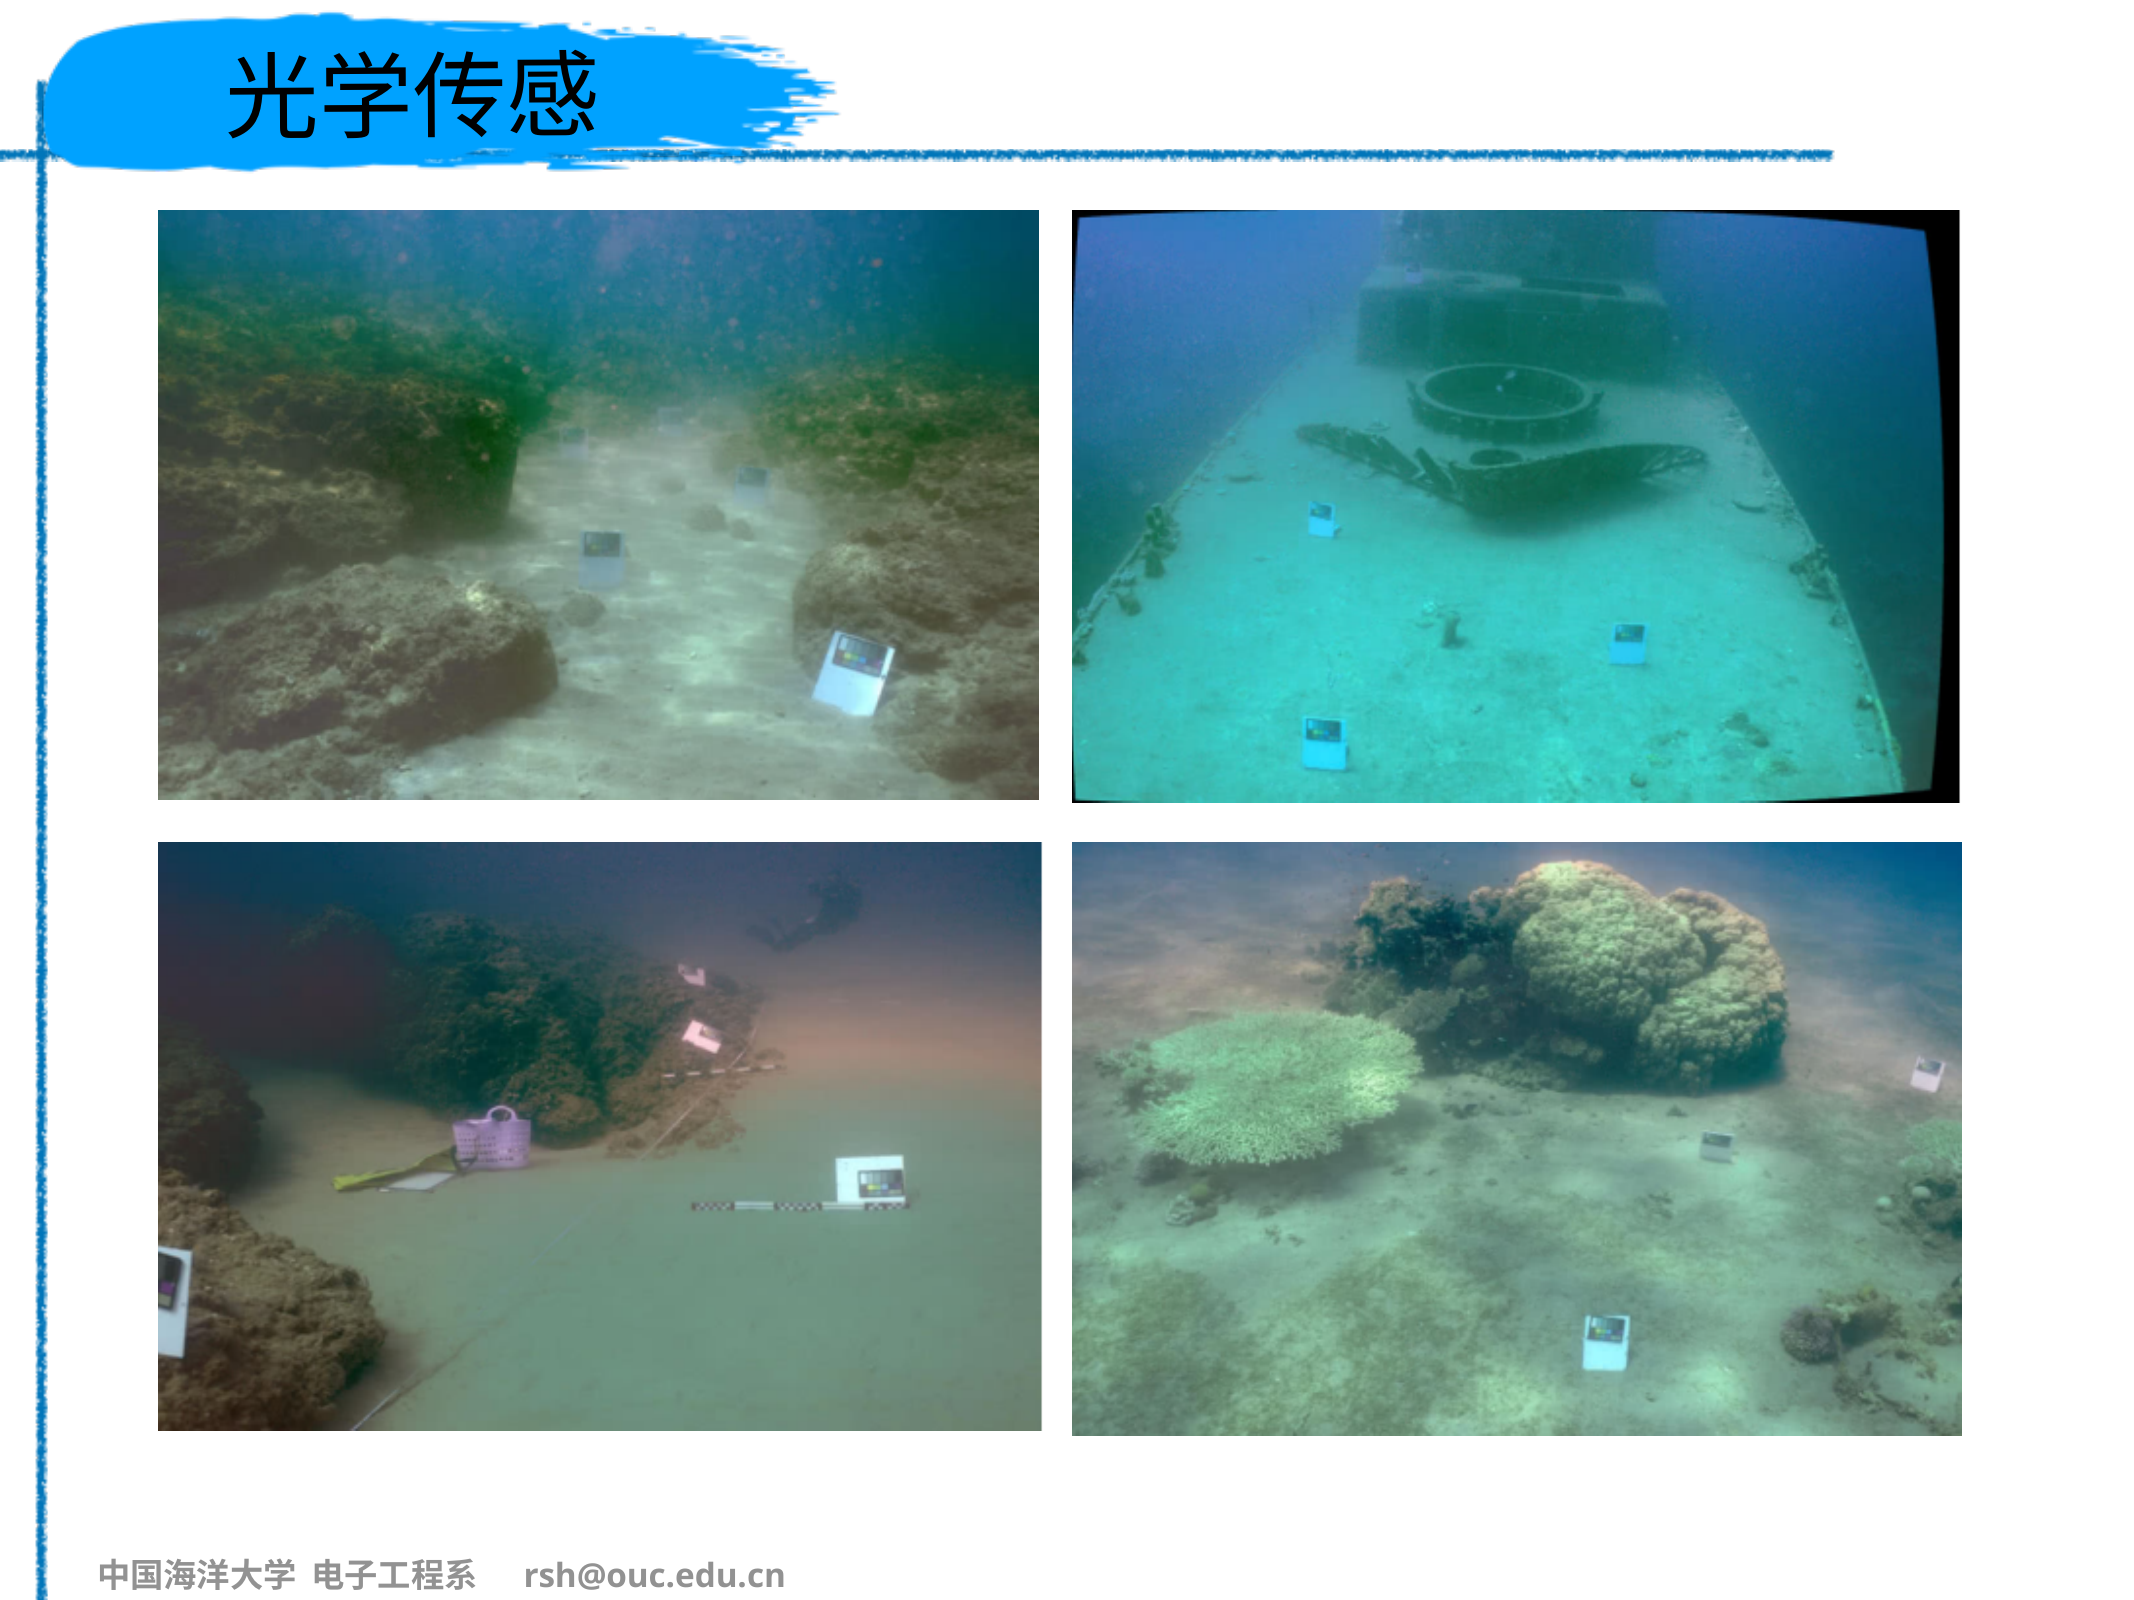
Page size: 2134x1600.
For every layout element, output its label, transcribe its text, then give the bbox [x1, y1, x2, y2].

picture [910, 255, 921, 263]
picture [778, 9, 1841, 176]
picture [1072, 842, 1962, 1436]
picture [0, 9, 48, 1600]
picture [157, 210, 1039, 801]
title 光学传感 [46, 0, 780, 187]
picture [157, 842, 1046, 1431]
picture [1854, 842, 1862, 851]
picture [1864, 842, 1962, 867]
picture [1072, 210, 1962, 803]
